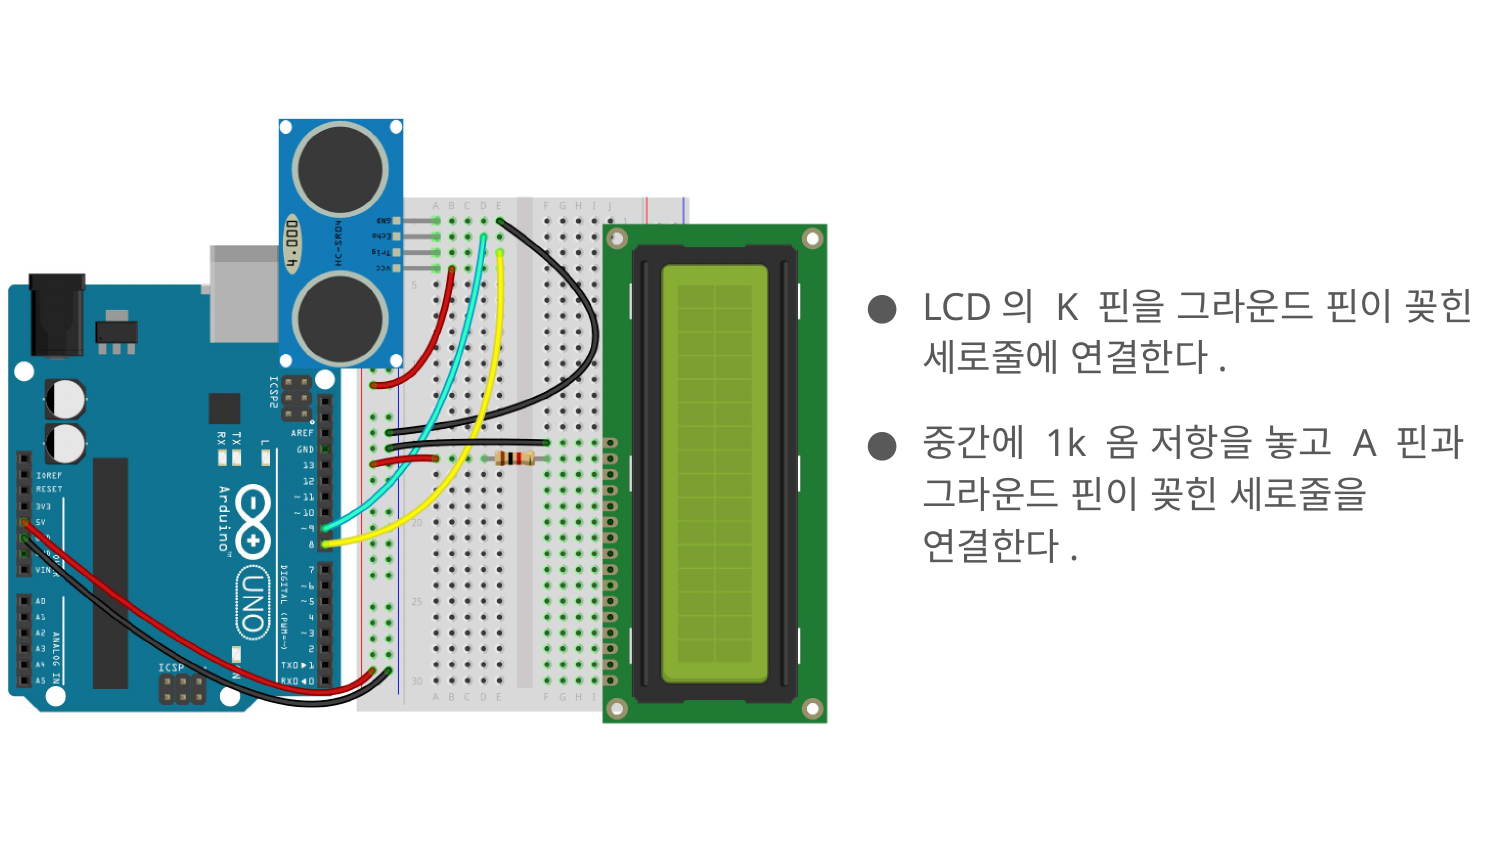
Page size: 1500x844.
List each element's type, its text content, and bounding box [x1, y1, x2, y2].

list LCD의 K 핀을 그라운드 핀이 꽂힌 세로줄에 연결한다. 중간에 1k 옴 저항을 놓고 A 핀과 그라운드 핀이 꽂힌 세로줄을 연결한다. [832, 0, 1500, 844]
picture [0, 113, 833, 730]
